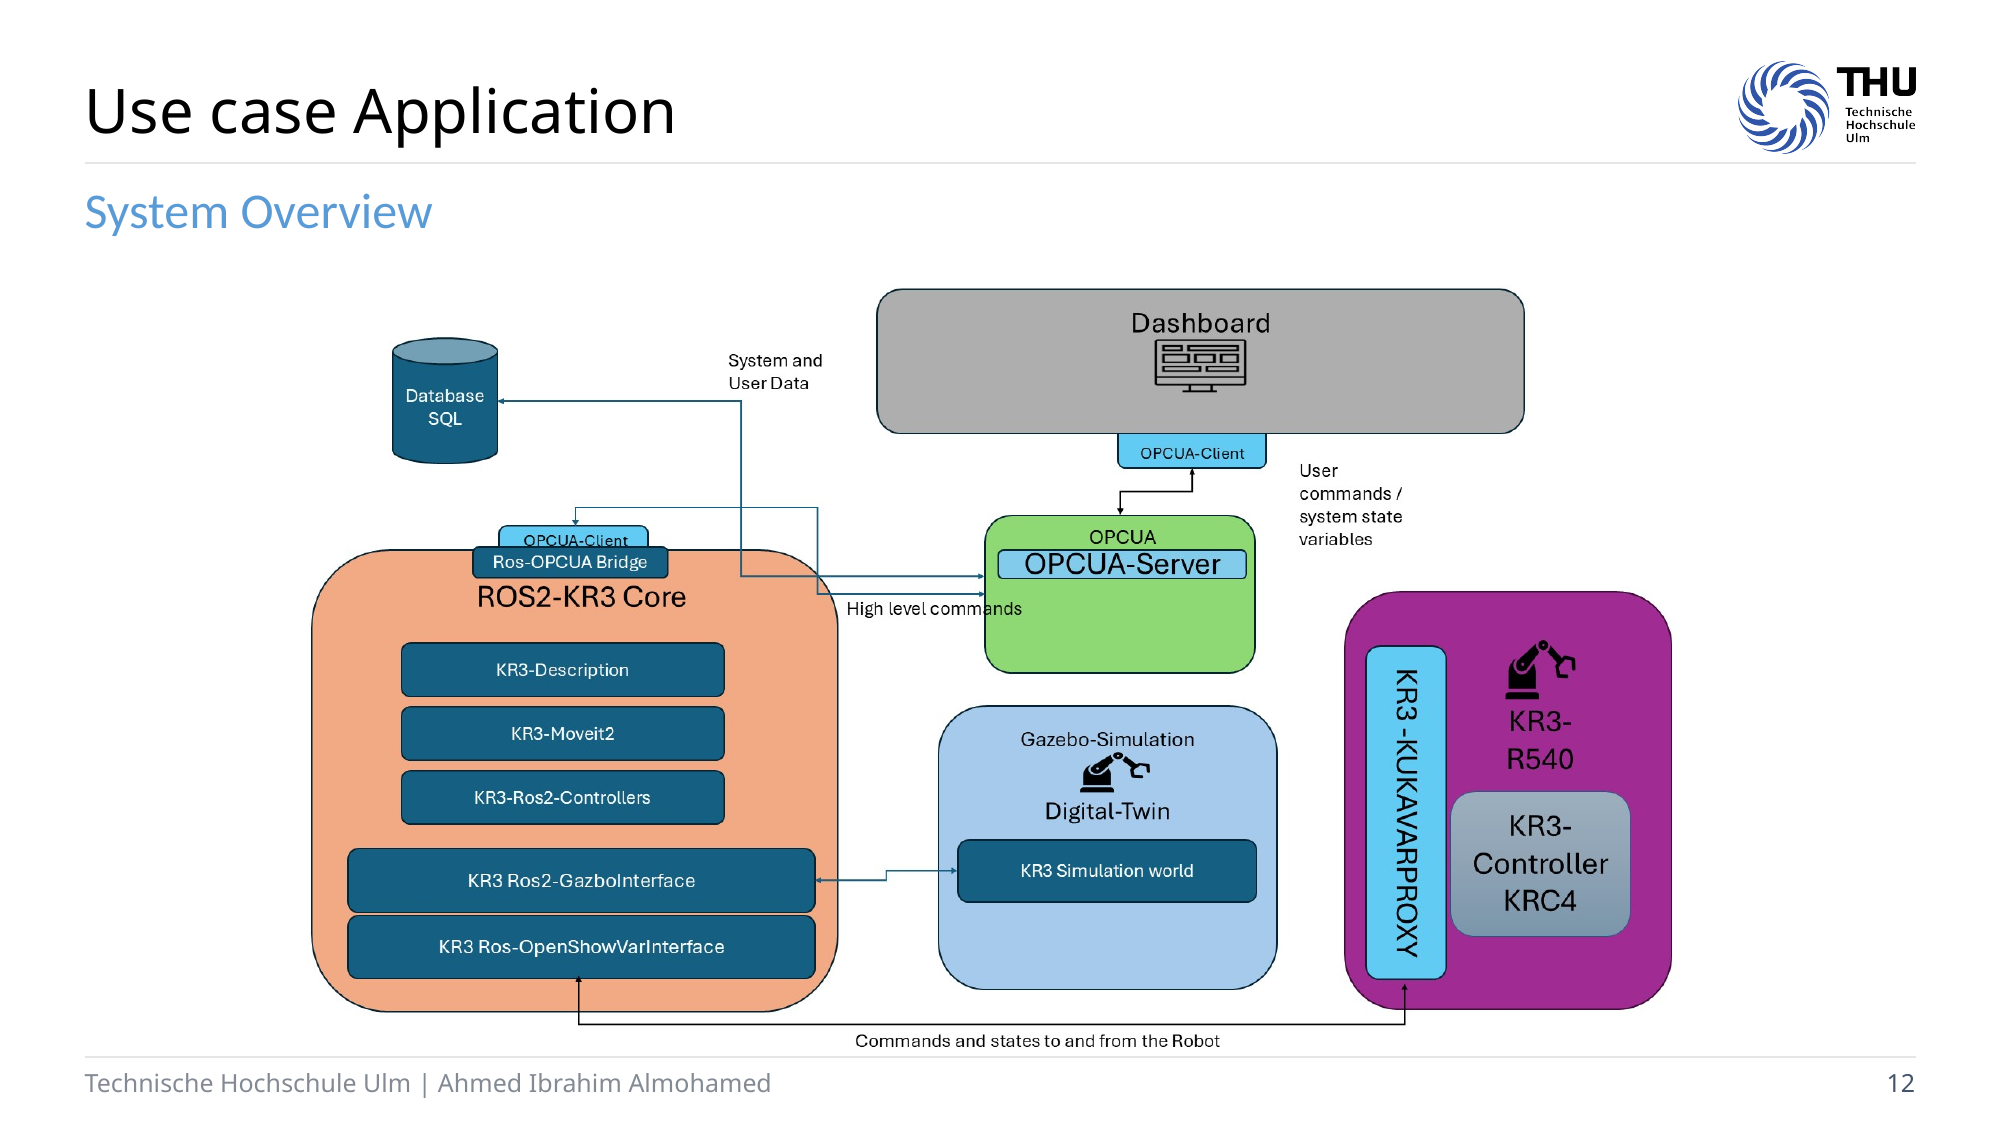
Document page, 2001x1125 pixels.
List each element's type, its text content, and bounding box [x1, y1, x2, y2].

list System Overview [84, 164, 1916, 260]
picture [1738, 61, 1916, 154]
footer Technische Hochschule Ulm | Ahmed Ibrahim Almohamed [84, 1071, 1666, 1098]
title Use case Application [84, 72, 1751, 154]
picture [294, 258, 1706, 1053]
